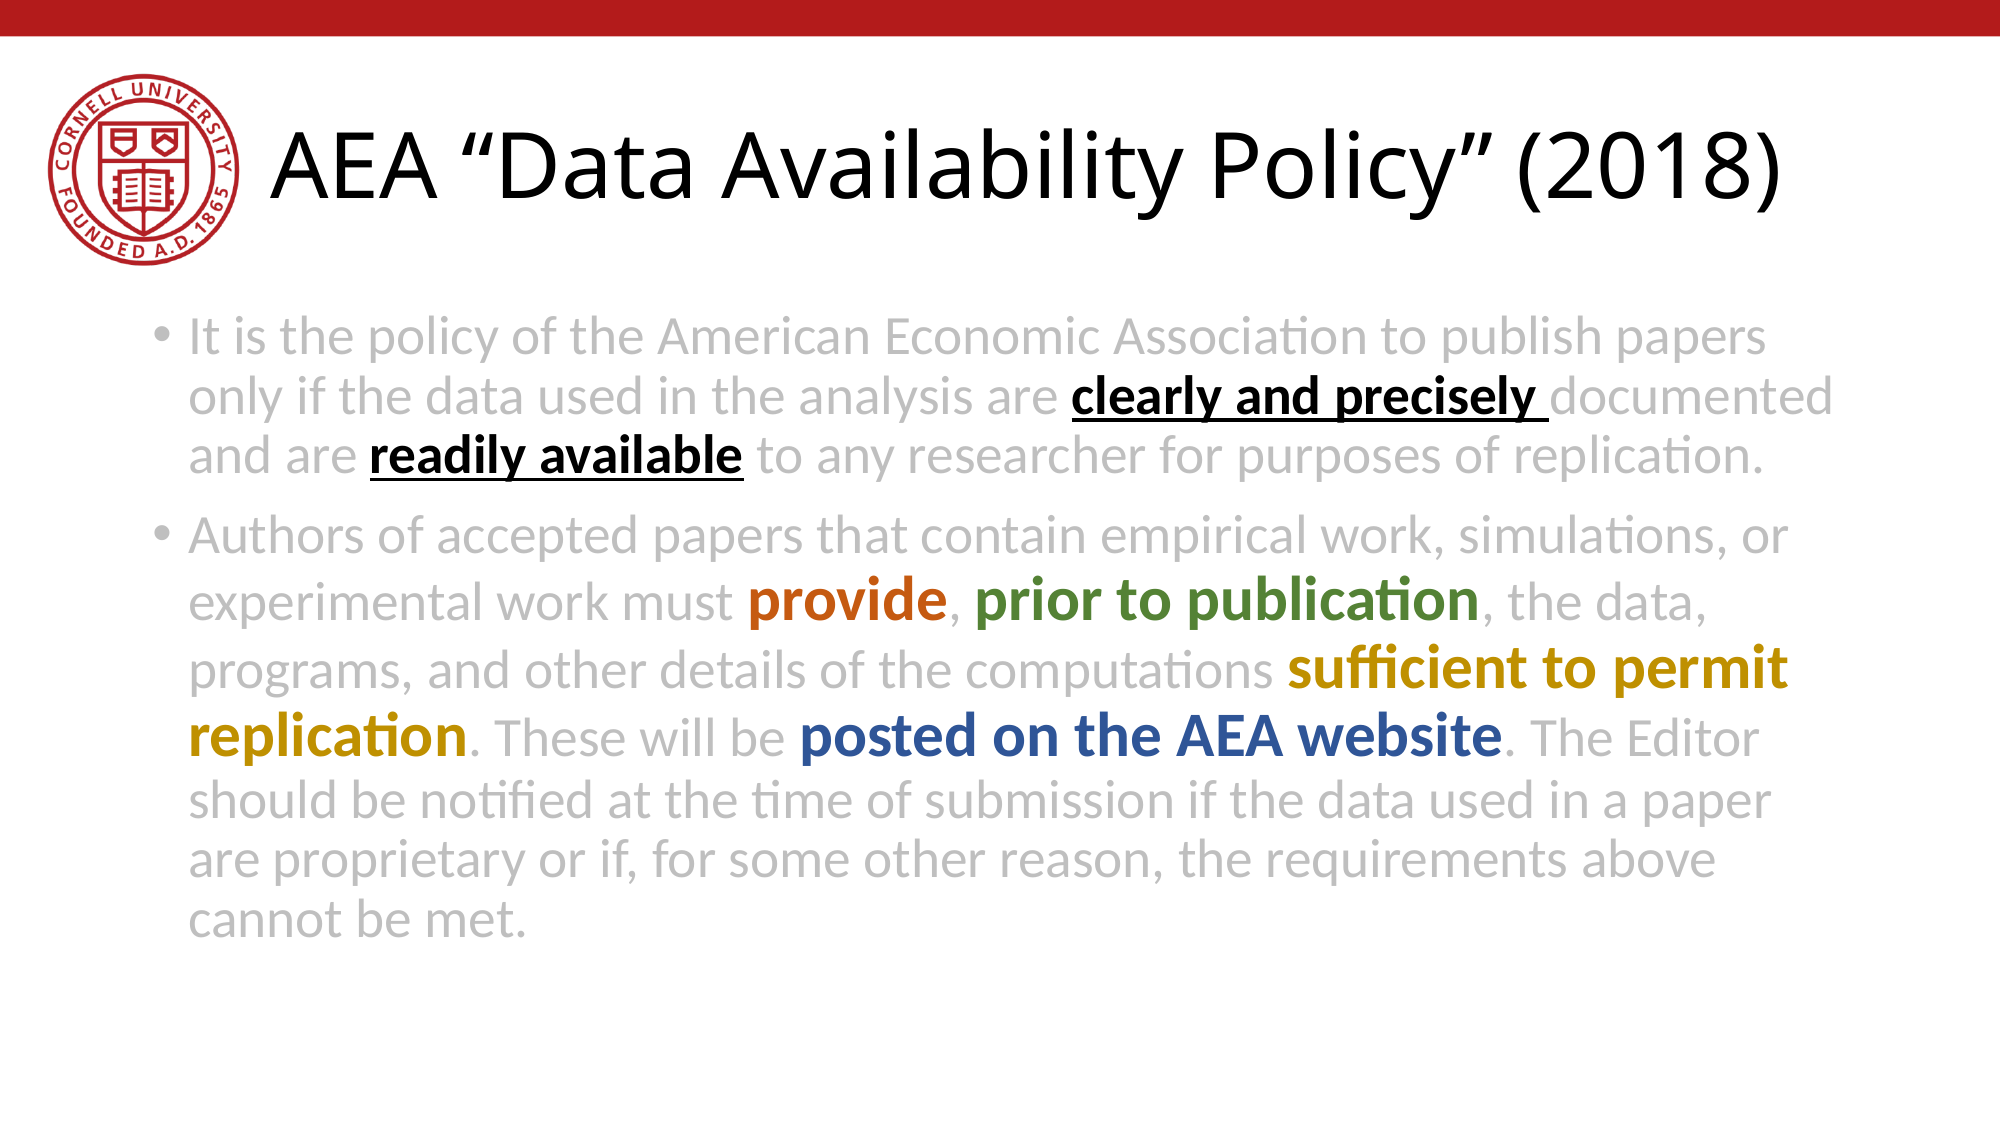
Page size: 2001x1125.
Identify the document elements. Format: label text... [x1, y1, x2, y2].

list It is the policy of the American Economic Association to publish papers only if the data used in the analysis are clearly and precisely documented and are readily available to any researcher for purposes of replication. Authors of accepted papers that contain empirical work, simulations, or experimental work must provide, prior to publication, the data, programs, and other details of the computations sufficient to permit replication. These will be posted on the AEA website. The Editor should be notified at the time of submission if the data used in a paper are proprietary or if, for some other reason, the requirements above cannot be met. [137, 299, 1863, 1014]
picture [39, 65, 255, 274]
title AEA “Data Availability Policy” (2018) [255, 59, 1860, 278]
